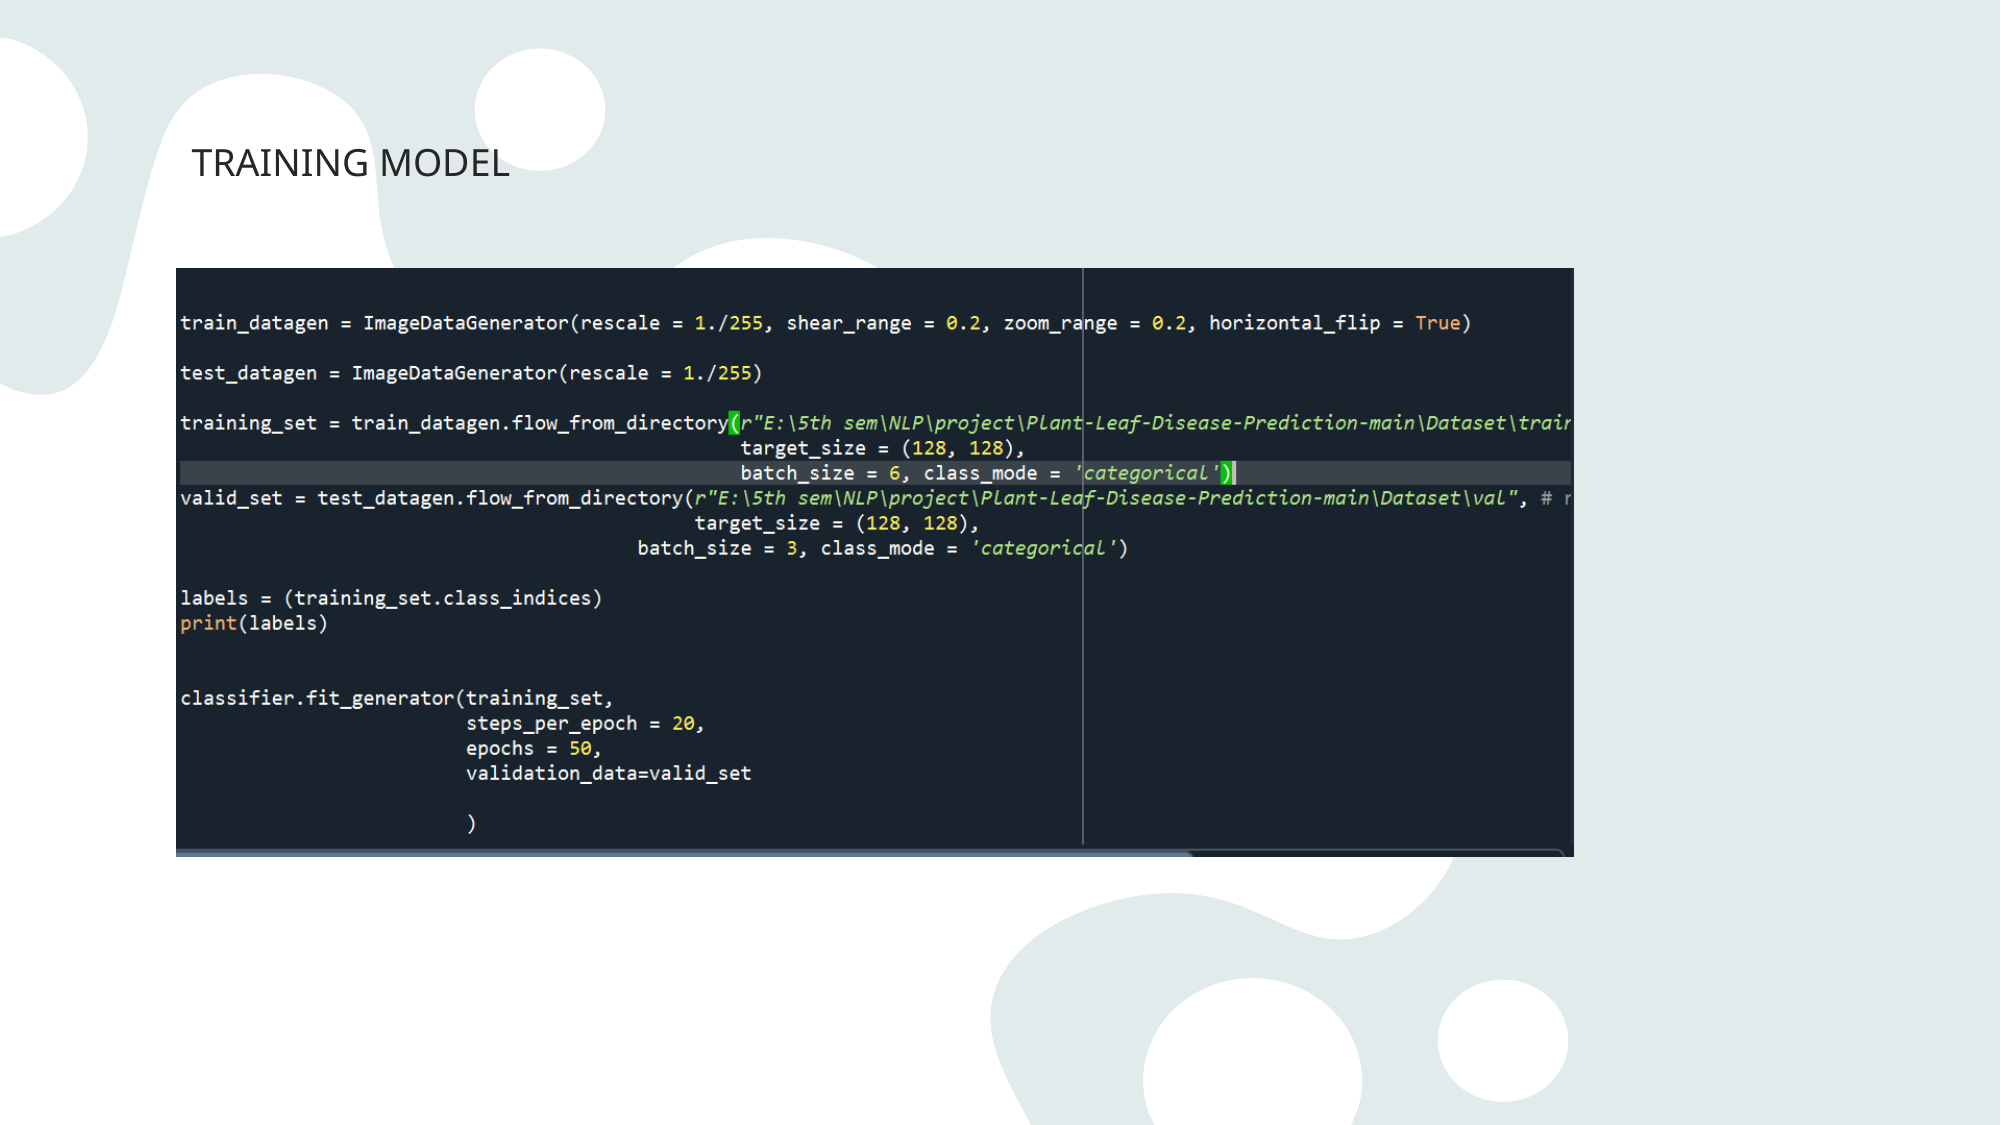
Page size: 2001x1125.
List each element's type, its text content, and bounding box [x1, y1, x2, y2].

picture [176, 268, 1574, 857]
text_box TRAINING MODEL [176, 131, 698, 192]
